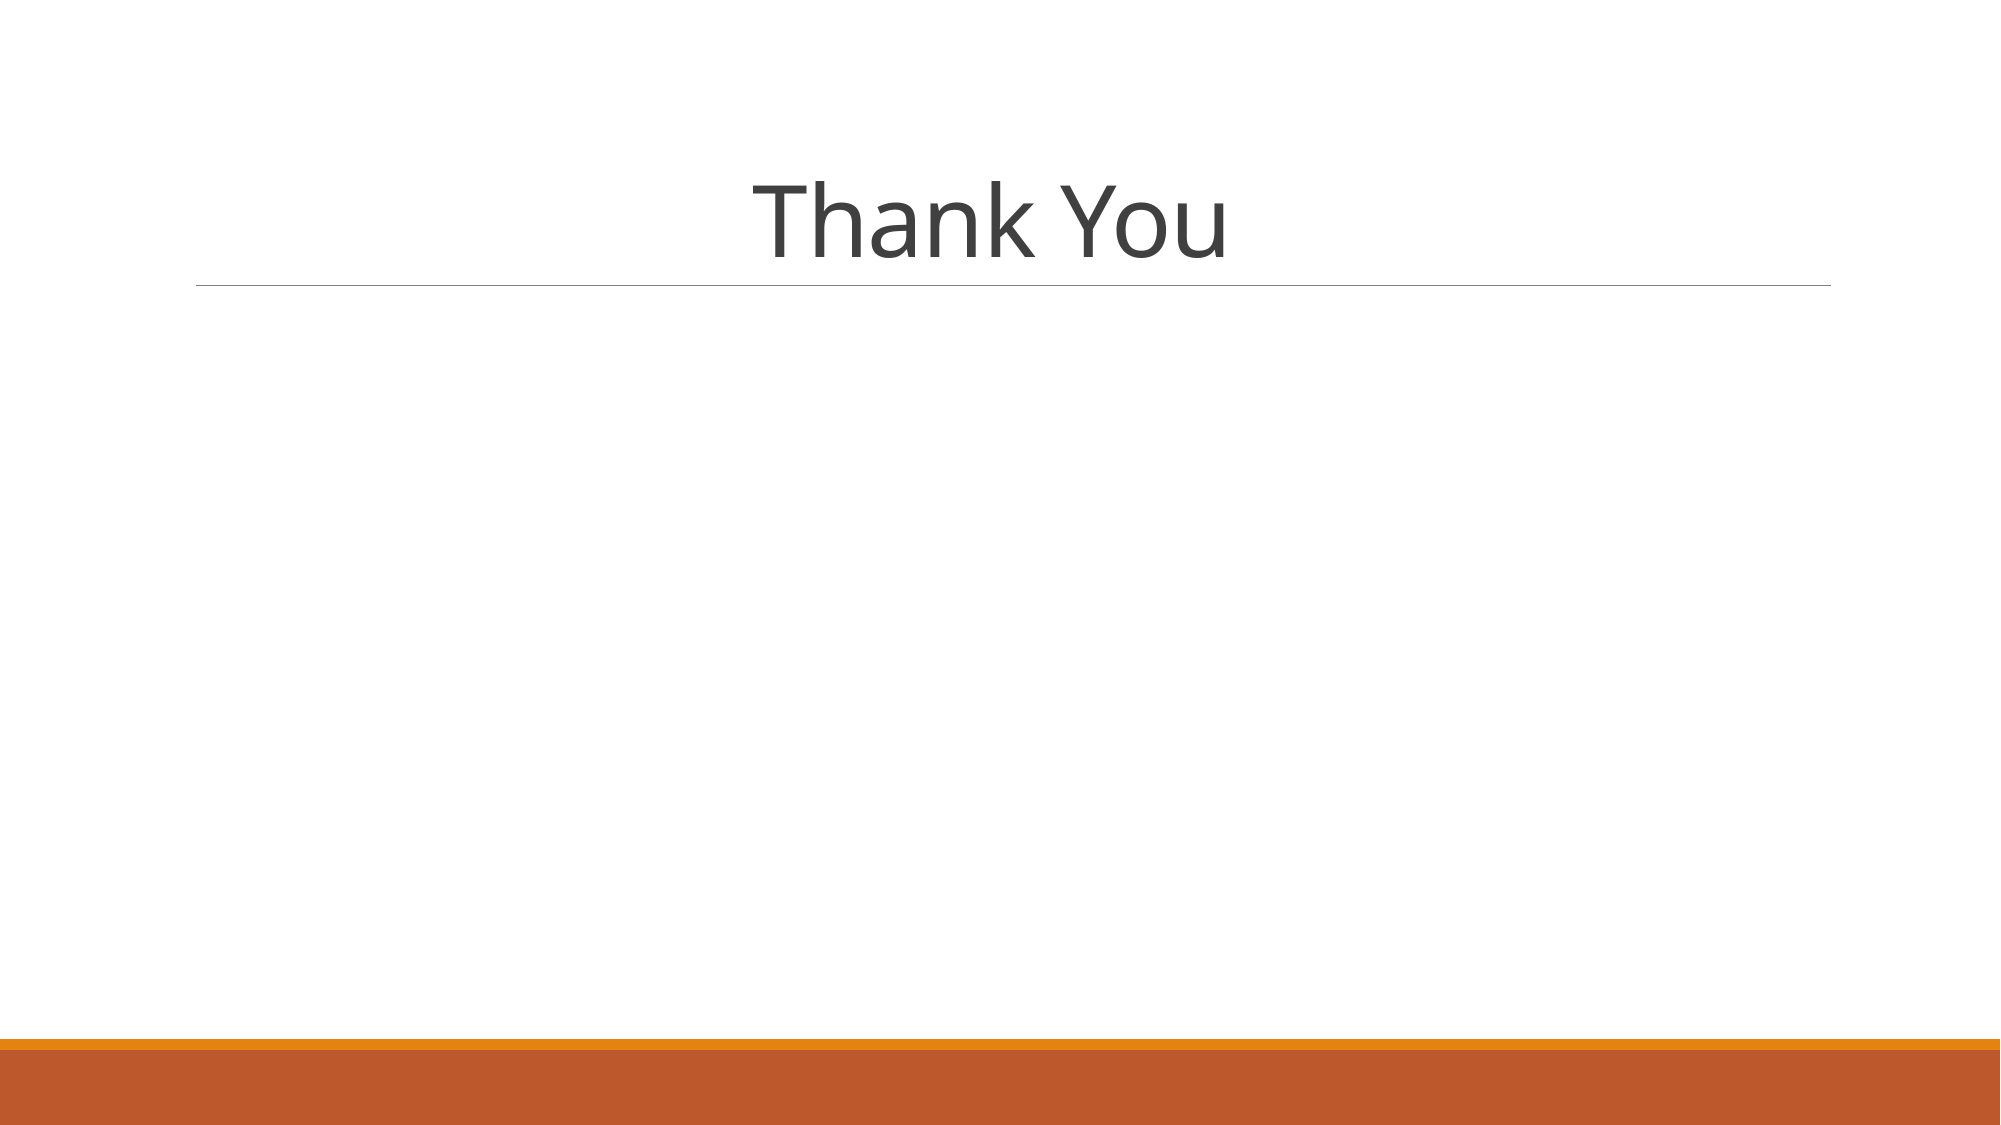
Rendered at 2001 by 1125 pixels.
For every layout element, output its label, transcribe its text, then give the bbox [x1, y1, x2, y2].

title Thank You [180, 47, 1830, 285]
